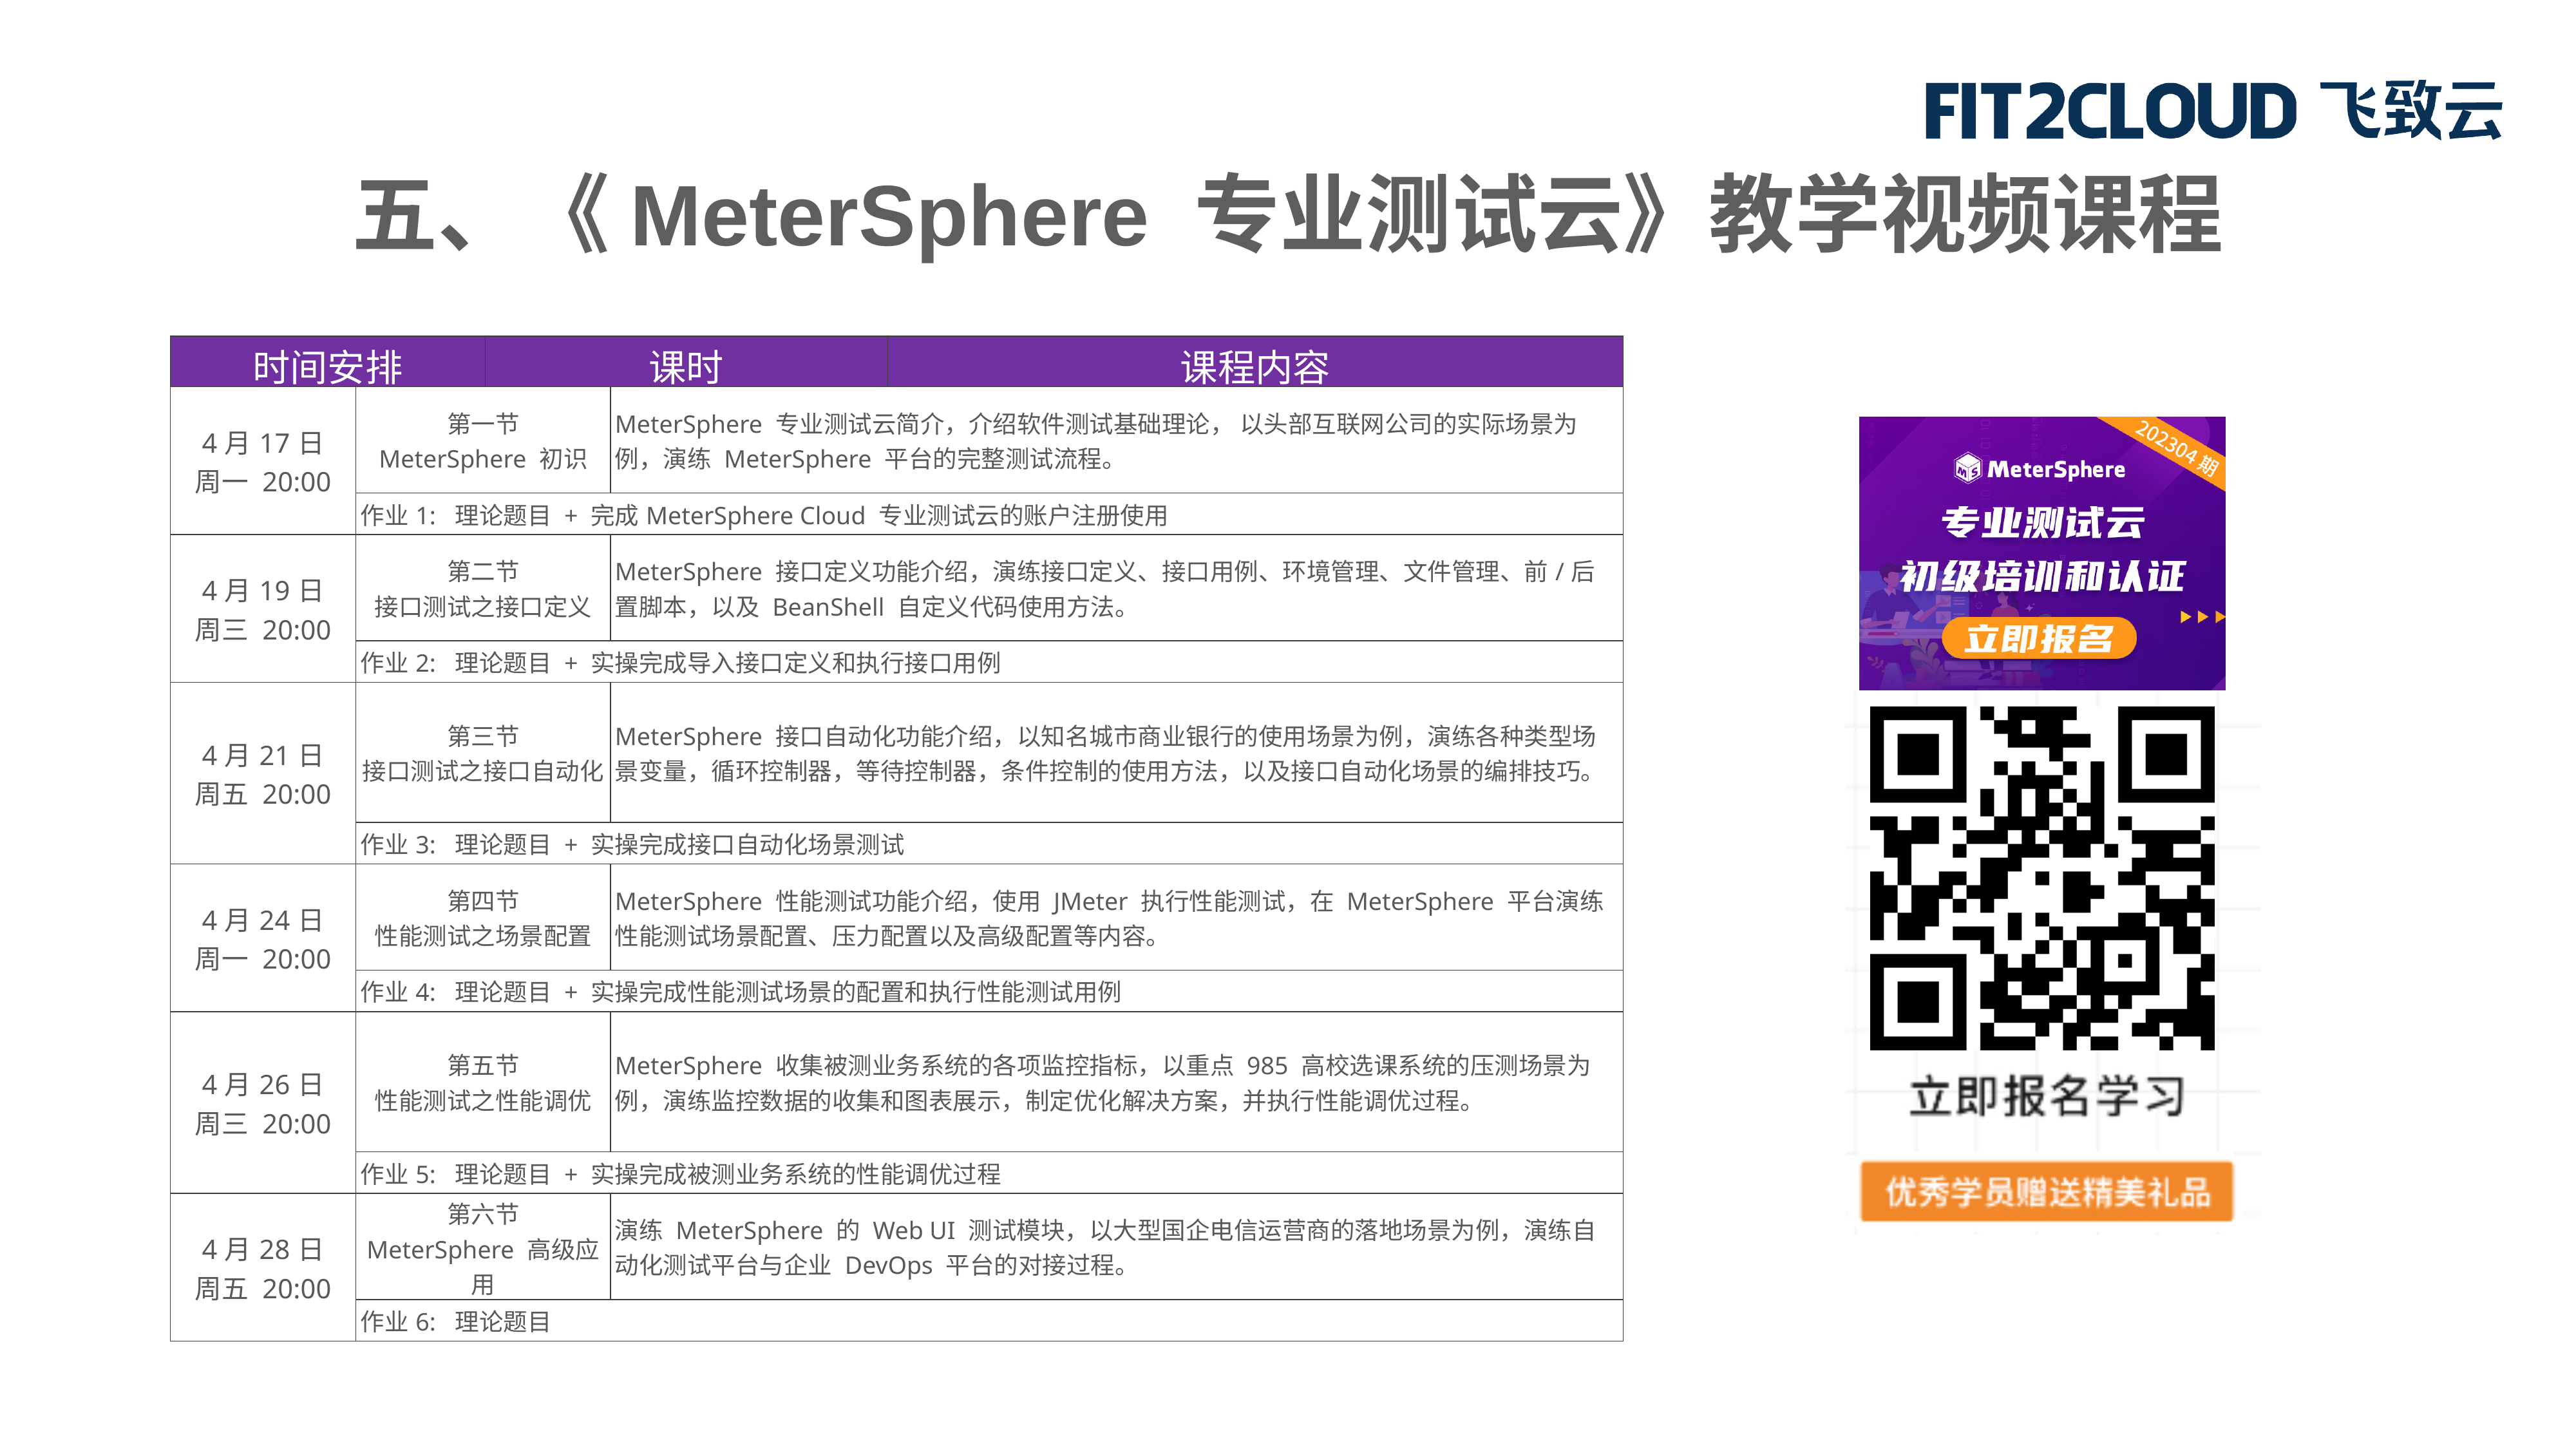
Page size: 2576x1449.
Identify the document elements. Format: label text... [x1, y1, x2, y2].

table_cell 4月26日 周三 20:00 [171, 1012, 355, 1193]
table_cell 第四节 性能测试之场景配置 [356, 864, 610, 970]
table_cell 第二节 接口测试之接口定义 [356, 535, 610, 640]
picture [1926, 80, 2503, 140]
table_cell 4月17日 周一 20:00 [171, 387, 355, 534]
table_cell 演练 MeterSphere 的 Web UI 测试模块，以大型国企电信运营商的落地场景为例，演练自动化测试平台与企业 DevOps 平台的对接过程。 [611, 1194, 1623, 1299]
table_cell MeterSphere 专业测试云简介，介绍软件测试基础理论， 以头部互联网公司的实际场景为例，演练 MeterSphere 平台的完整测试流程。 [611, 387, 1623, 493]
table_cell 4月28日 周五 20:00 [171, 1194, 355, 1341]
table_cell MeterSphere 收集被测业务系统的各项监控指标，以重点 985 高校选课系统的压测场景为例，演练监控数据的收集和图表展示，制定优化解决方案，并执行性能调优过程。 [611, 1012, 1623, 1151]
table_cell MeterSphere 接口定义功能介绍，演练接口定义、接口用例、环境管理、文件管理、前/后置脚本，以及 BeanShell 自定义代码使用方法。 [611, 535, 1623, 640]
table_header 时间安排 [171, 337, 485, 386]
table_cell 4月24日 周一 20:00 [171, 864, 355, 1011]
table_cell 4月19日 周三 20:00 [171, 535, 355, 682]
table_cell MeterSphere 性能测试功能介绍，使用 JMeter 执行性能测试，在 MeterSphere 平台演练性能测试场景配置、压力配置以及高级配置等内容。 [611, 864, 1623, 970]
table_cell 第三节 接口测试之接口自动化 [356, 683, 610, 822]
table_cell 作业3: 理论题目 + 实操完成接口自动化场景测试 [356, 823, 1623, 864]
table_cell 第五节 性能测试之性能调优 [356, 1012, 610, 1151]
table_cell 第一节 MeterSphere 初识 [356, 387, 610, 493]
table_cell 作业6: 理论题目 [356, 1300, 1623, 1341]
table_header 课时 [486, 337, 887, 386]
table_cell 作业4: 理论题目 + 实操完成性能测试场景的配置和执行性能测试用例 [356, 971, 1623, 1011]
picture [1844, 417, 2262, 1235]
text_box 五、《MeterSphere 专业测试云》教学视频课程 [343, 149, 2233, 272]
table_cell 第六节 MeterSphere 高级应用 [356, 1194, 610, 1299]
table_cell 作业2: 理论题目 + 实操完成导入接口定义和执行接口用例 [356, 641, 1623, 682]
table_cell 4月21日 周五 20:00 [171, 683, 355, 864]
table_cell 作业1: 理论题目 + 完成MeterSphere Cloud 专业测试云的账户注册使用 [356, 493, 1623, 534]
table_cell 作业5: 理论题目 + 实操完成被测业务系统的性能调优过程 [356, 1152, 1623, 1193]
table_header 课程内容 [888, 337, 1623, 386]
table_cell MeterSphere 接口自动化功能介绍，以知名城市商业银行的使用场景为例，演练各种类型场景变量，循环控制器，等待控制器，条件控制的使用方法，以及接口自动化场景的编排技巧。 [611, 683, 1623, 822]
